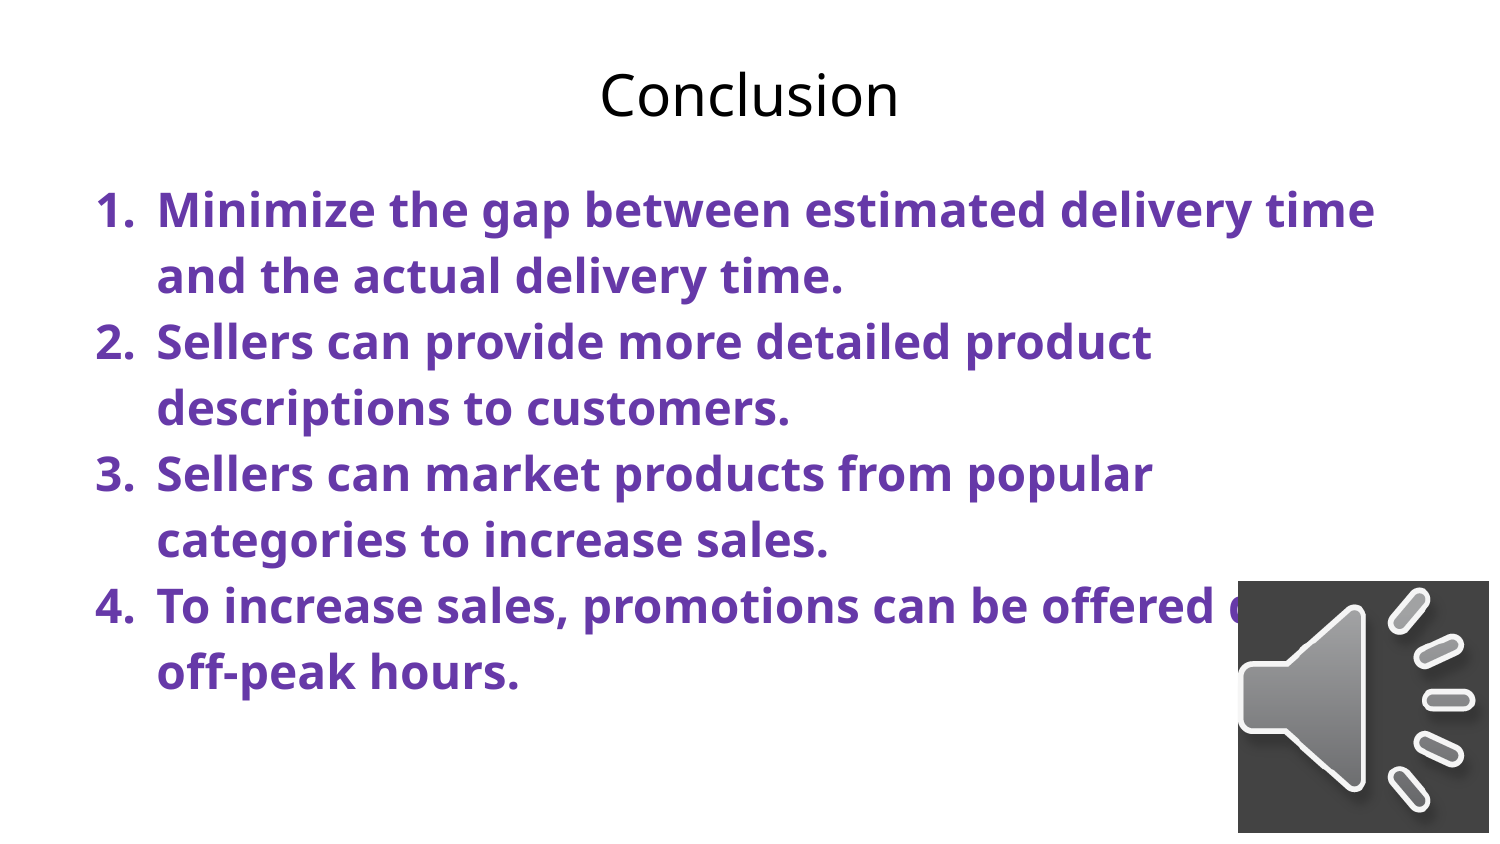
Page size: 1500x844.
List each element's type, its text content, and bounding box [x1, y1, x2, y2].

text_box Minimize the gap between estimated delivery time and the actual delivery time. Sellers can provide more detailed product descriptions to customers. Sellers can market products from popular categories to increase sales. To increase sales, promotions can be offered during off-peak hours. [66, 155, 1434, 715]
title Conclusion [412, 67, 1088, 120]
picture [1236, 580, 1490, 834]
